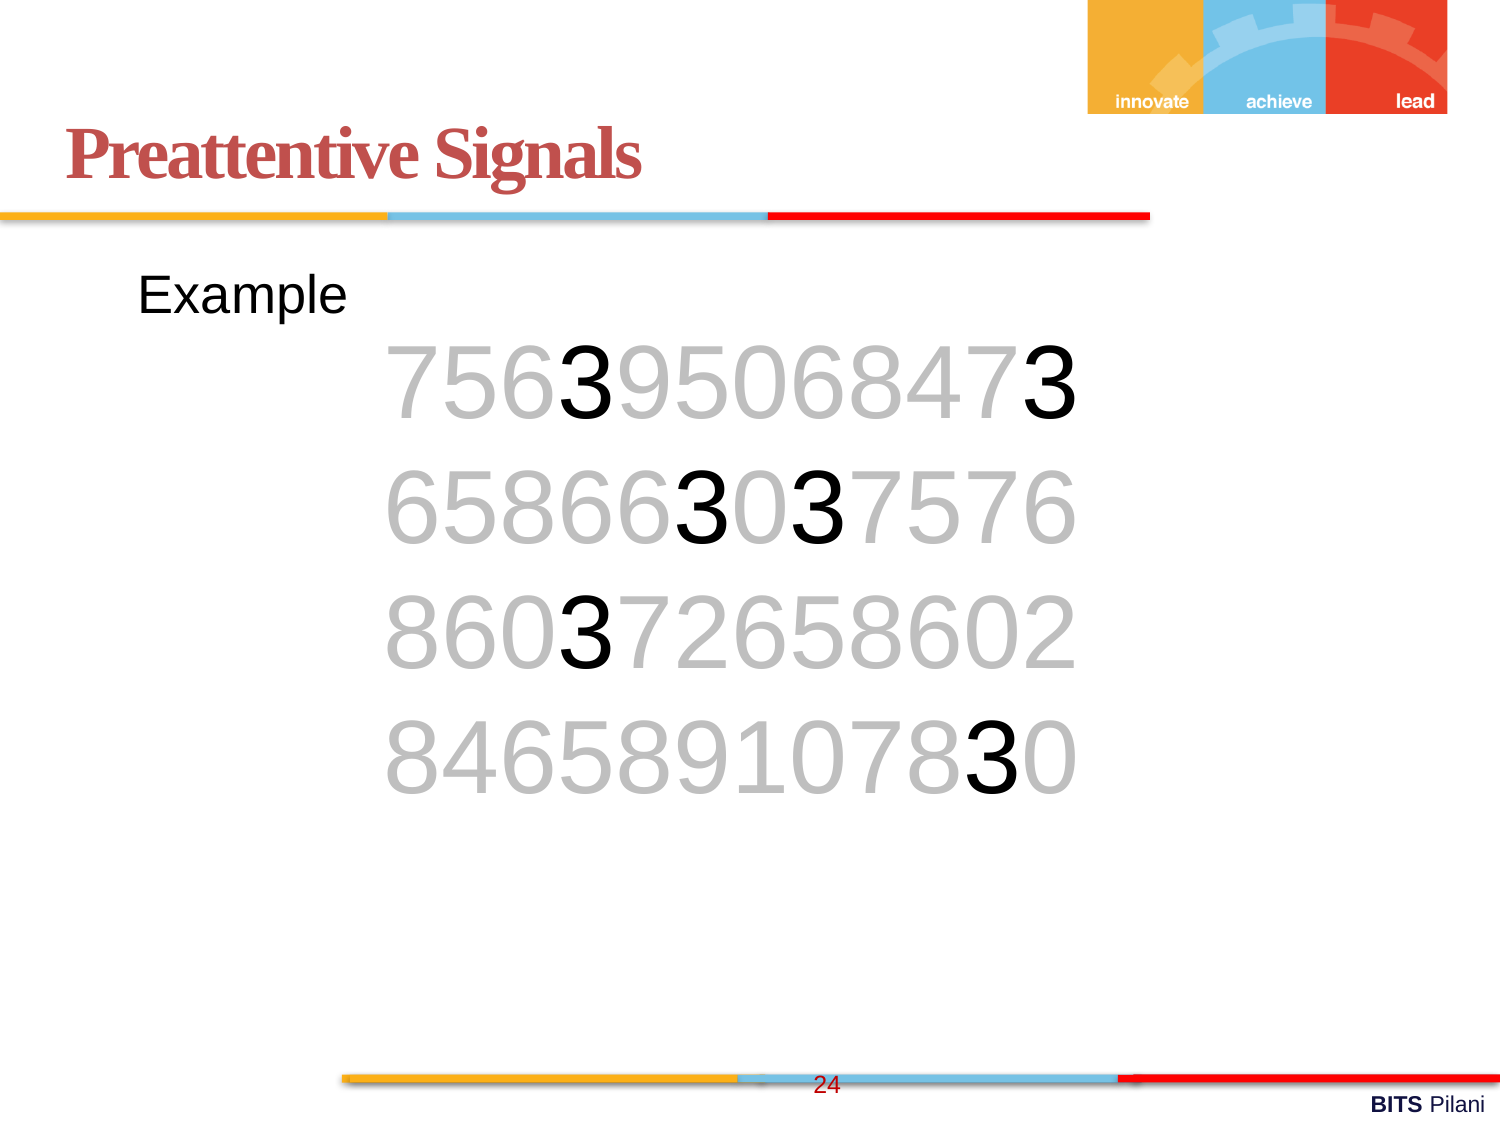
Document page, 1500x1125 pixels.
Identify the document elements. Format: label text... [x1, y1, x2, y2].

picture [1087, 0, 1448, 114]
slide_number 24 [506, 1053, 857, 1114]
list Preattentive Signals [49, 24, 1088, 213]
text_box 756395068473658663037576860372658602846589107830 [368, 307, 1132, 818]
text_box Example [77, 251, 1500, 1013]
